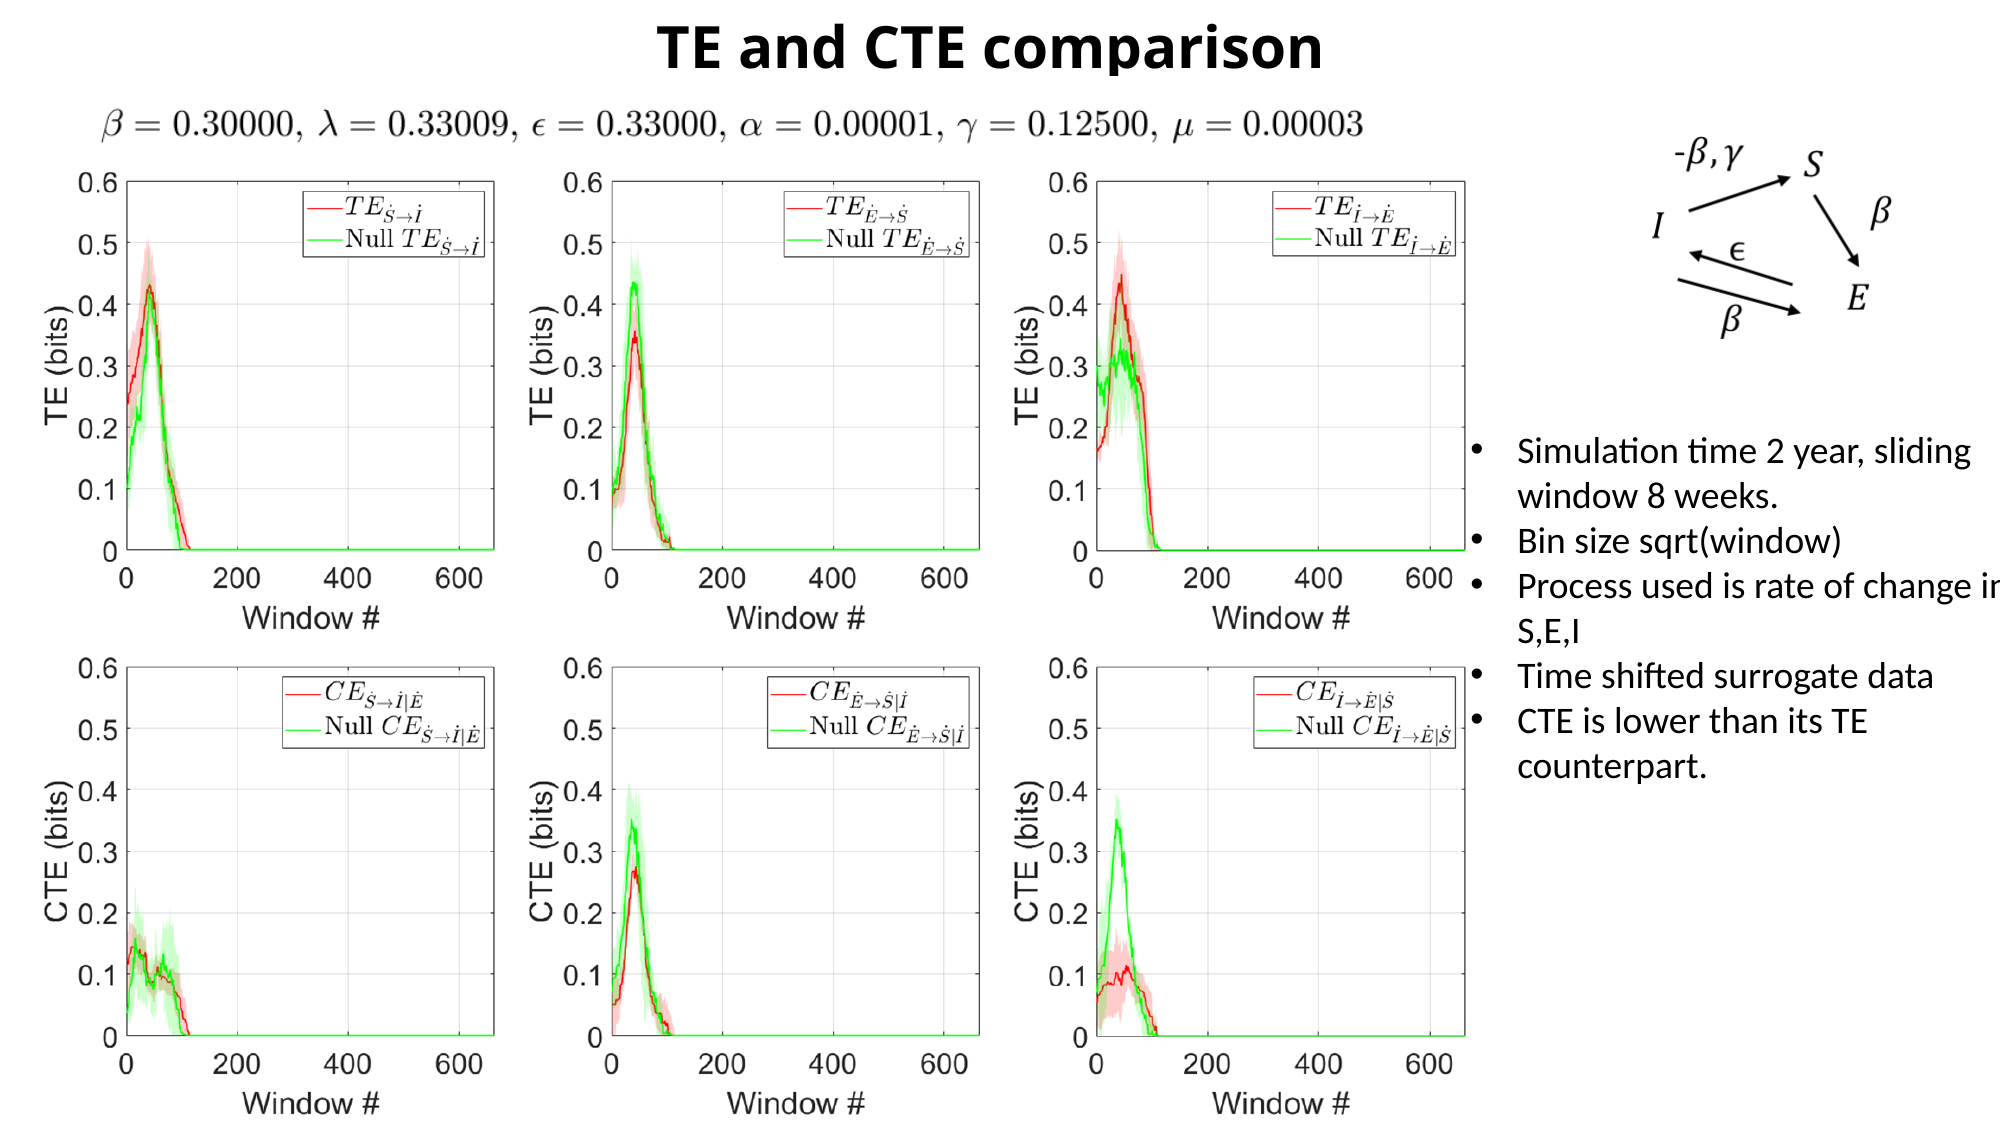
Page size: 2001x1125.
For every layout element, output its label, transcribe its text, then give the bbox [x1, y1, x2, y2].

text_box Simulation time 2 year, sliding window 8 weeks. Bin size sqrt(window) Process used is rate of change in S,E,I Time shifted surrogate data CTE is lower than its TE counterpart. [1488, 418, 2000, 794]
title TE and CTE comparison [541, 0, 1425, 100]
picture [25, 76, 1488, 1125]
picture [1631, 115, 1913, 357]
